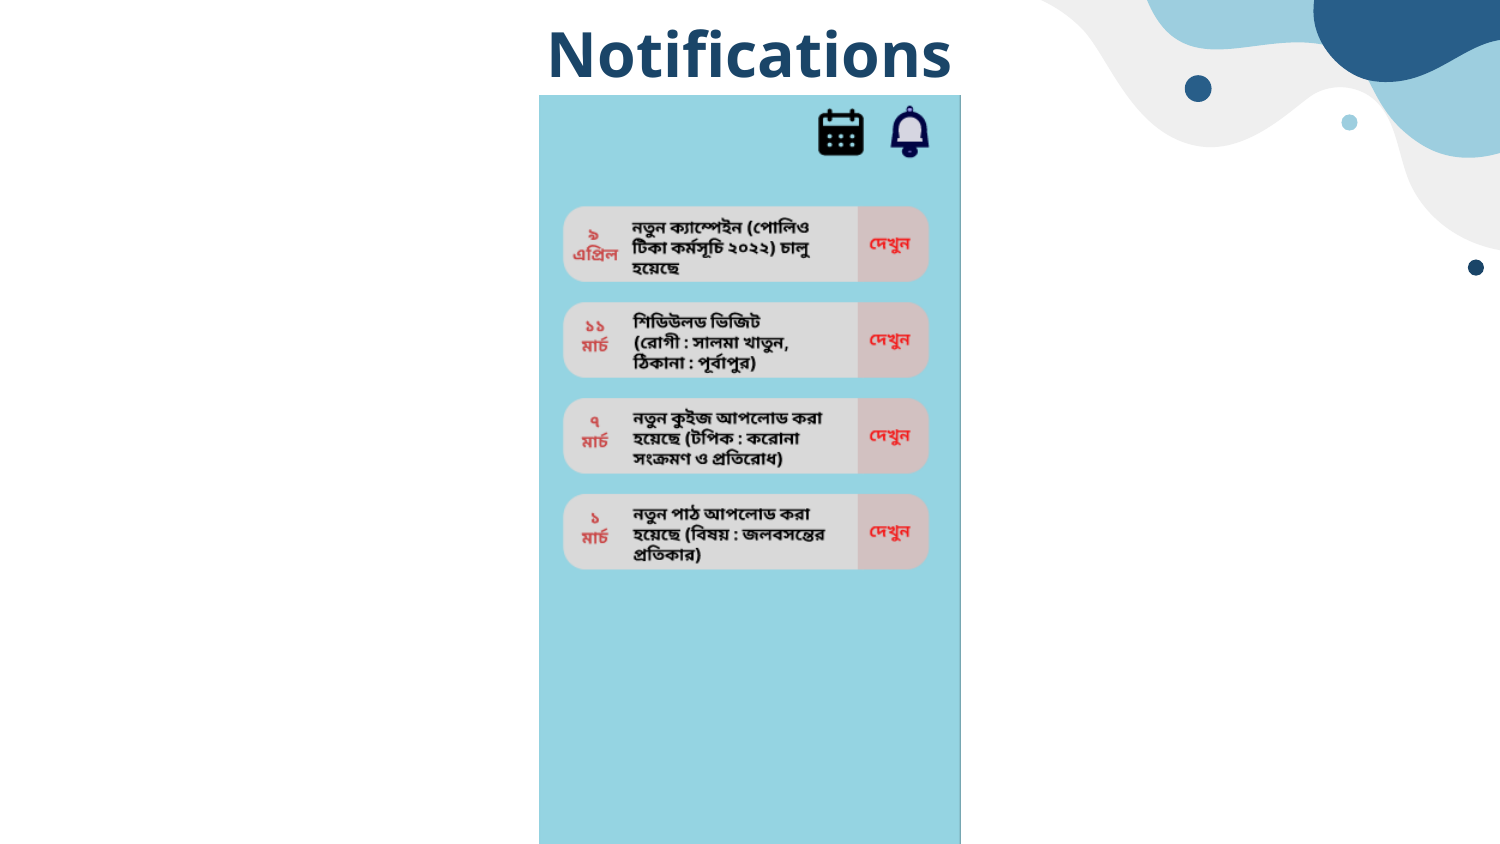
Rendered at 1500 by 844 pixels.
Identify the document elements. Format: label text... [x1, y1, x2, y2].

title Notifications [88, 0, 1412, 94]
picture [539, 95, 961, 844]
